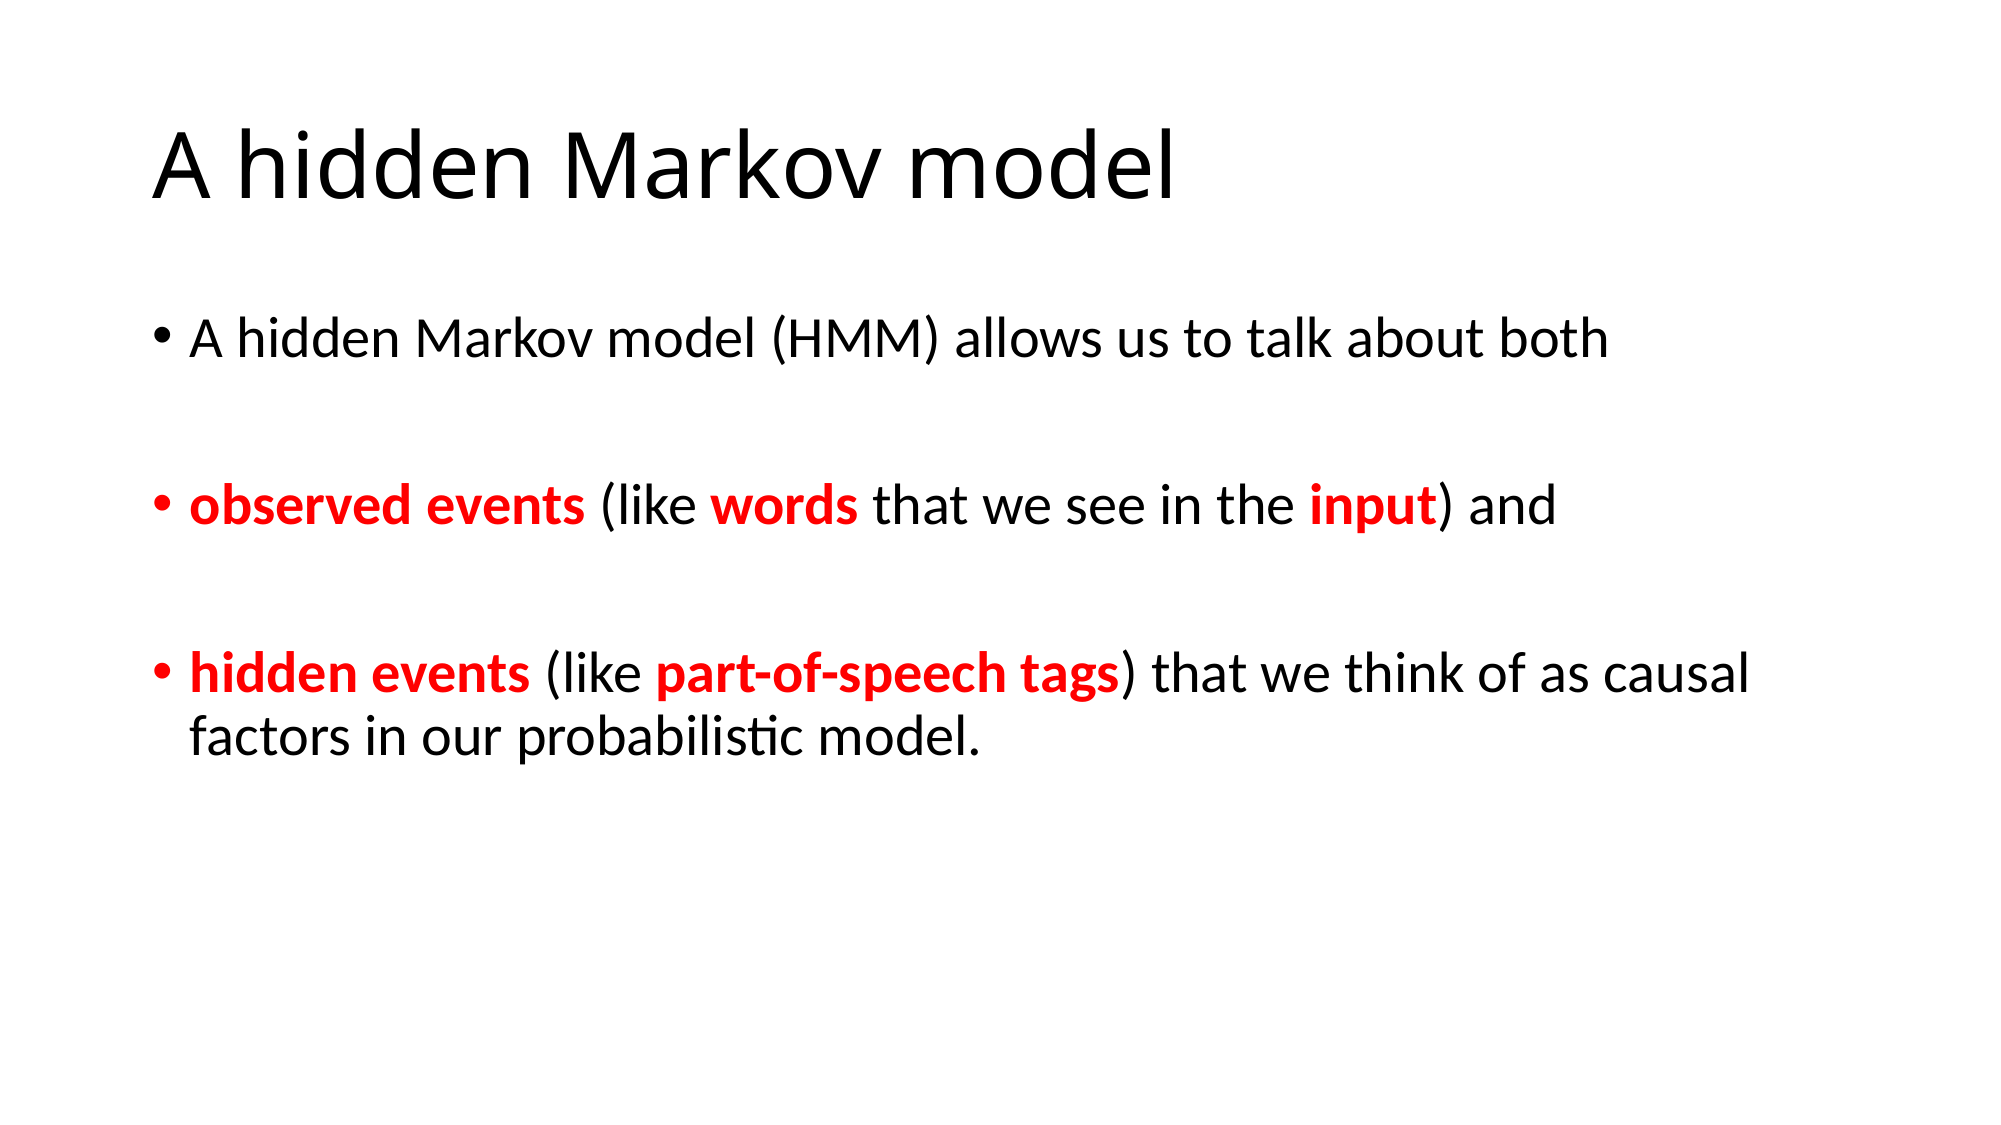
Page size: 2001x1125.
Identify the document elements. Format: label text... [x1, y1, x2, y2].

list A hidden Markov model (HMM) allows us to talk about both observed events (like words that we see in the input) and hidden events (like part-of-speech tags) that we think of as causal factors in our probabilistic model. [137, 299, 1863, 1014]
title A hidden Markov model [137, 59, 1863, 278]
